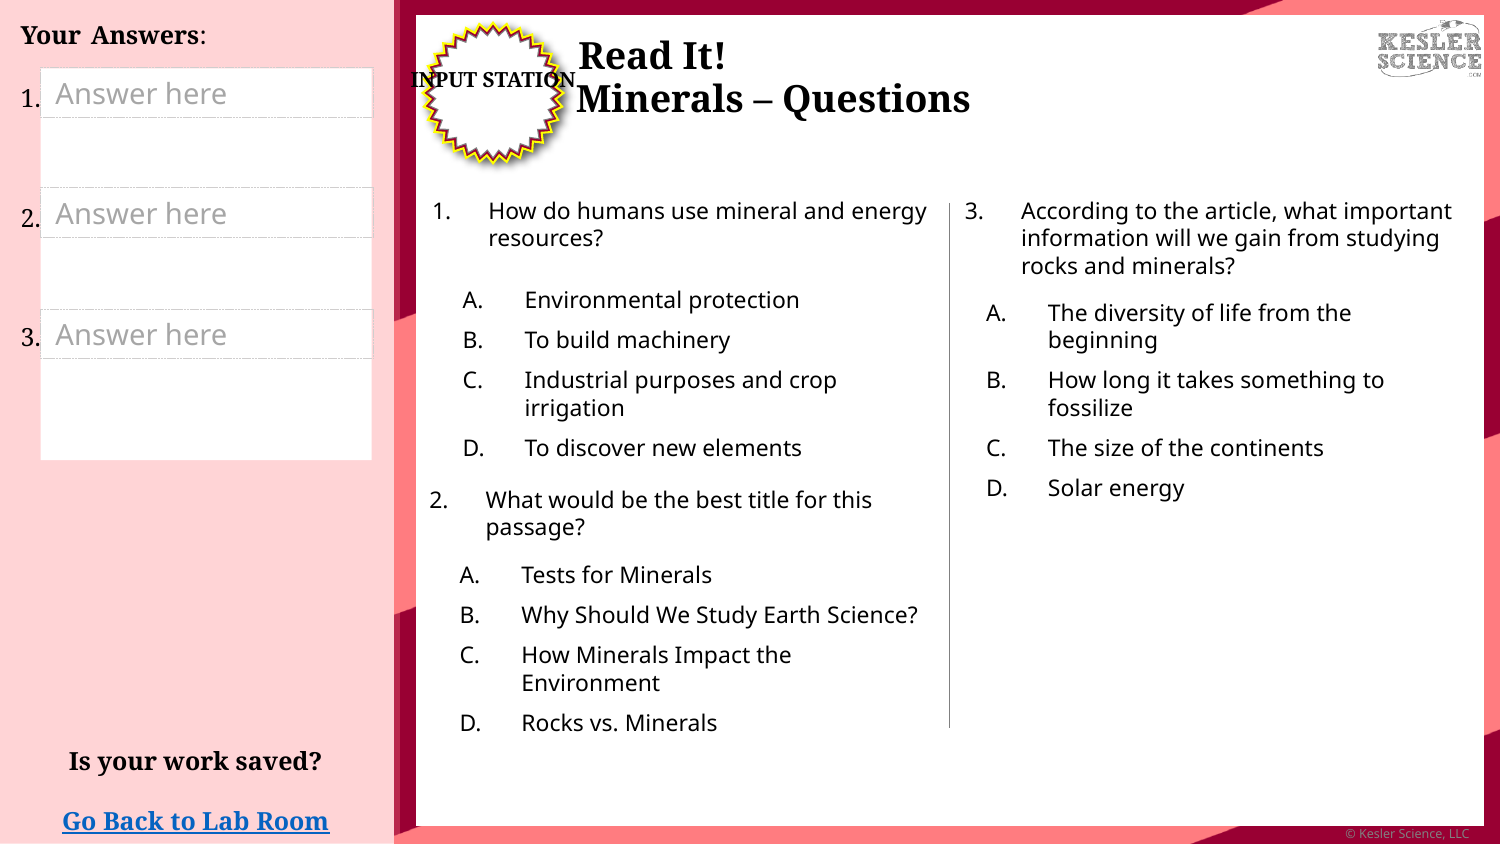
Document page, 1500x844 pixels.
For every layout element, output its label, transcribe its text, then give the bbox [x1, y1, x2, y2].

text_box Is your work saved? Go Back to Lab Room [34, 737, 358, 844]
picture [400, 0, 1500, 844]
text_box Answer here [40, 309, 374, 359]
text_box Answer here [40, 67, 374, 118]
text_box Answer here [40, 187, 374, 238]
